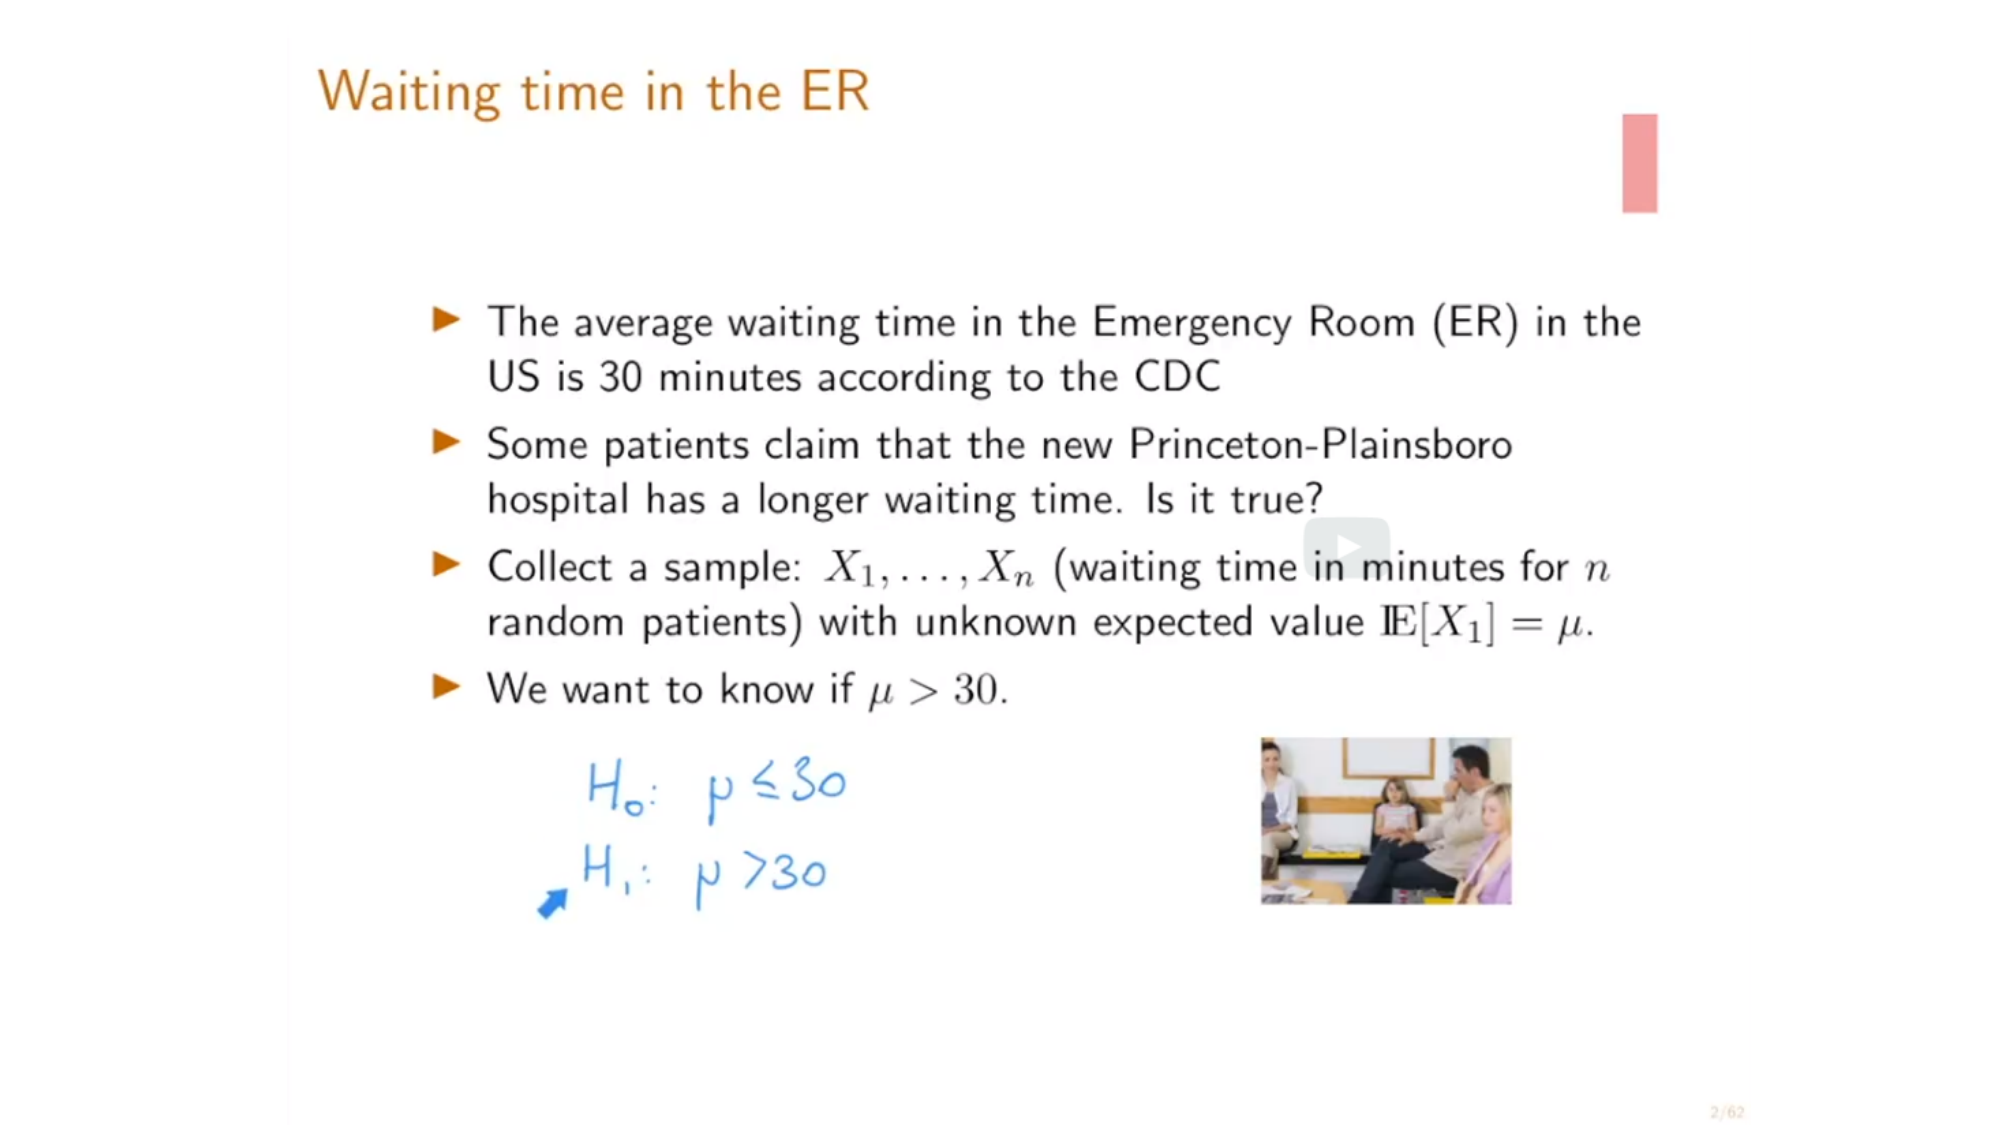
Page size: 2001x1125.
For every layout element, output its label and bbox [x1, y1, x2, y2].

picture [287, 25, 1751, 1125]
